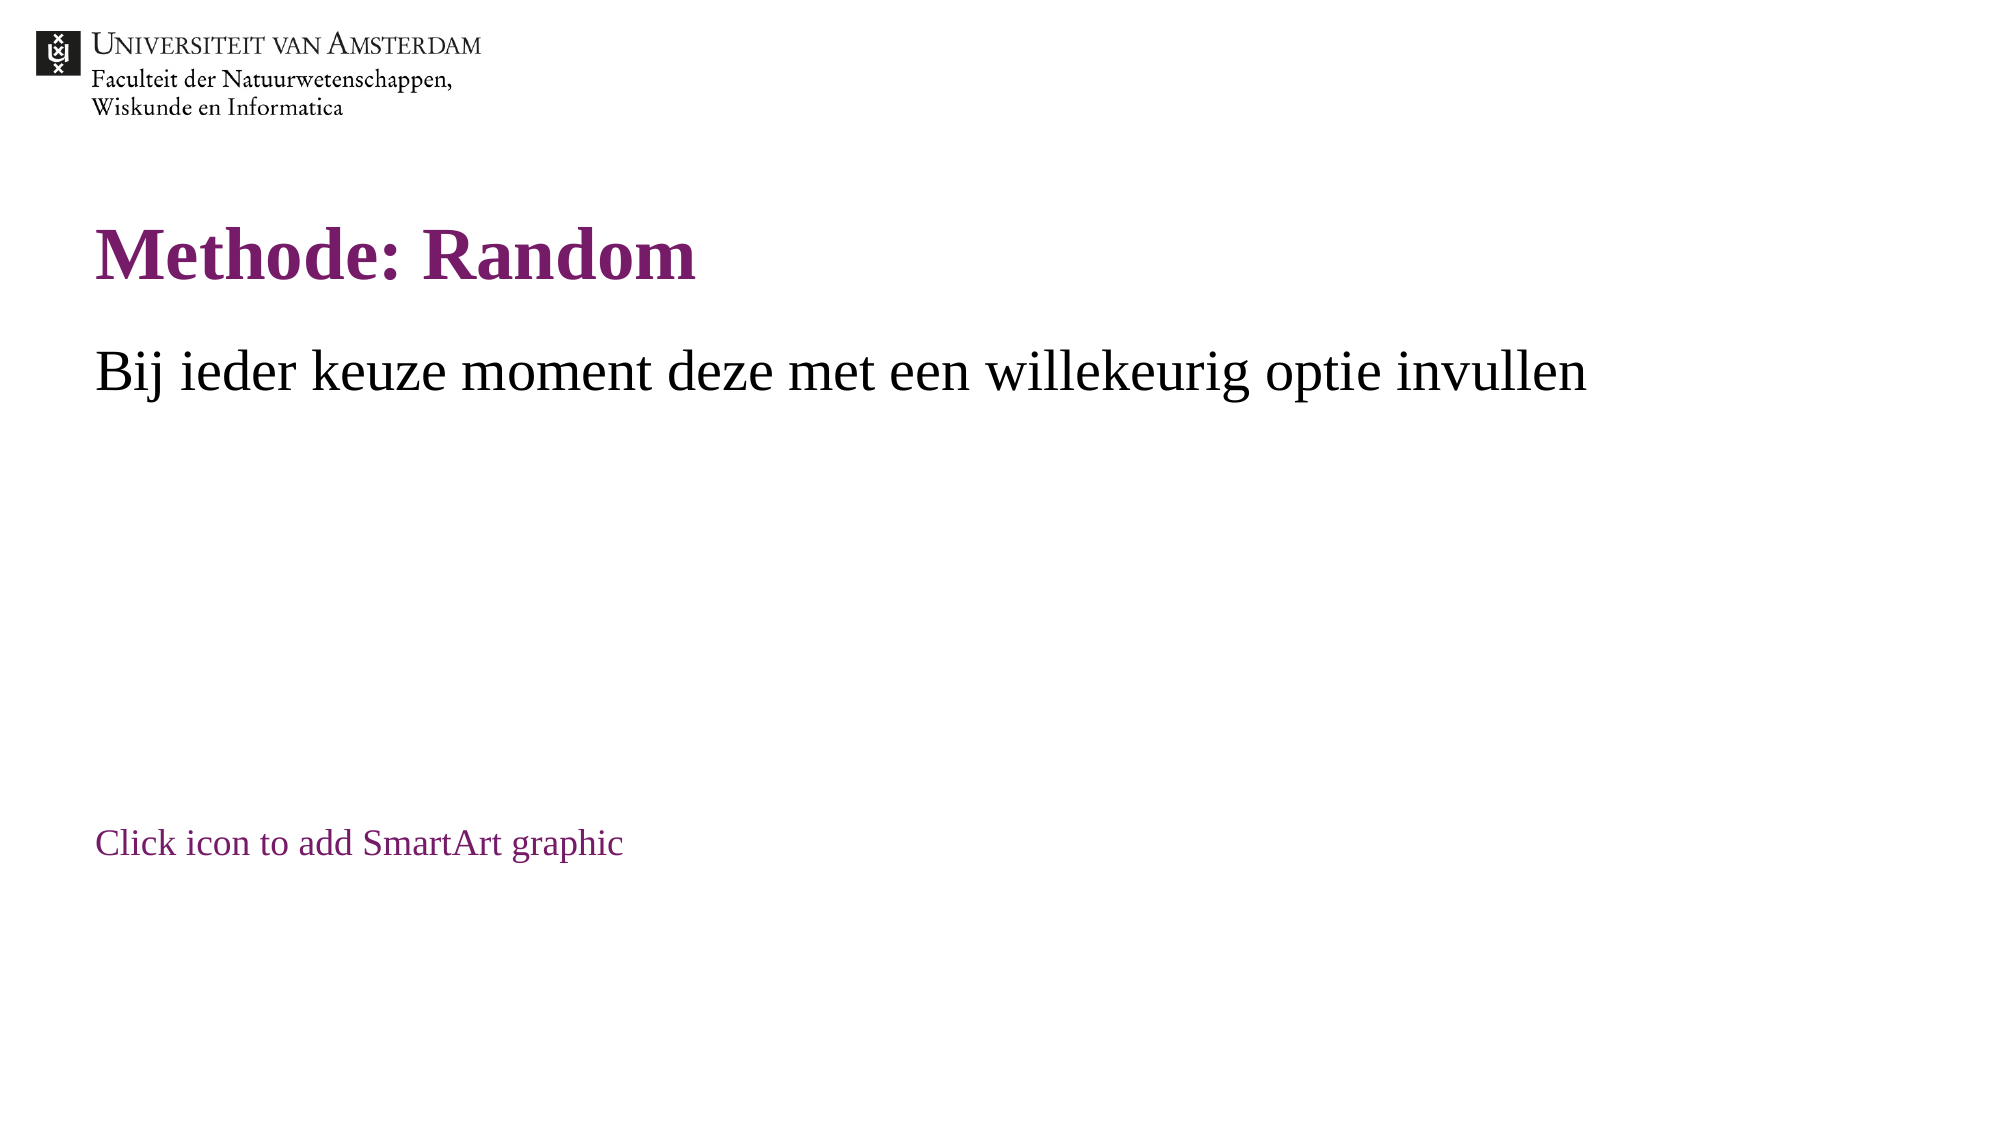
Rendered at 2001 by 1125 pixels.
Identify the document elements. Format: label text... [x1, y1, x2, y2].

title Methode: Random [80, 148, 1922, 303]
picture [36, 31, 481, 121]
text_box Bij ieder keuze moment deze met een willekeurig optie invullen [80, 324, 1910, 705]
